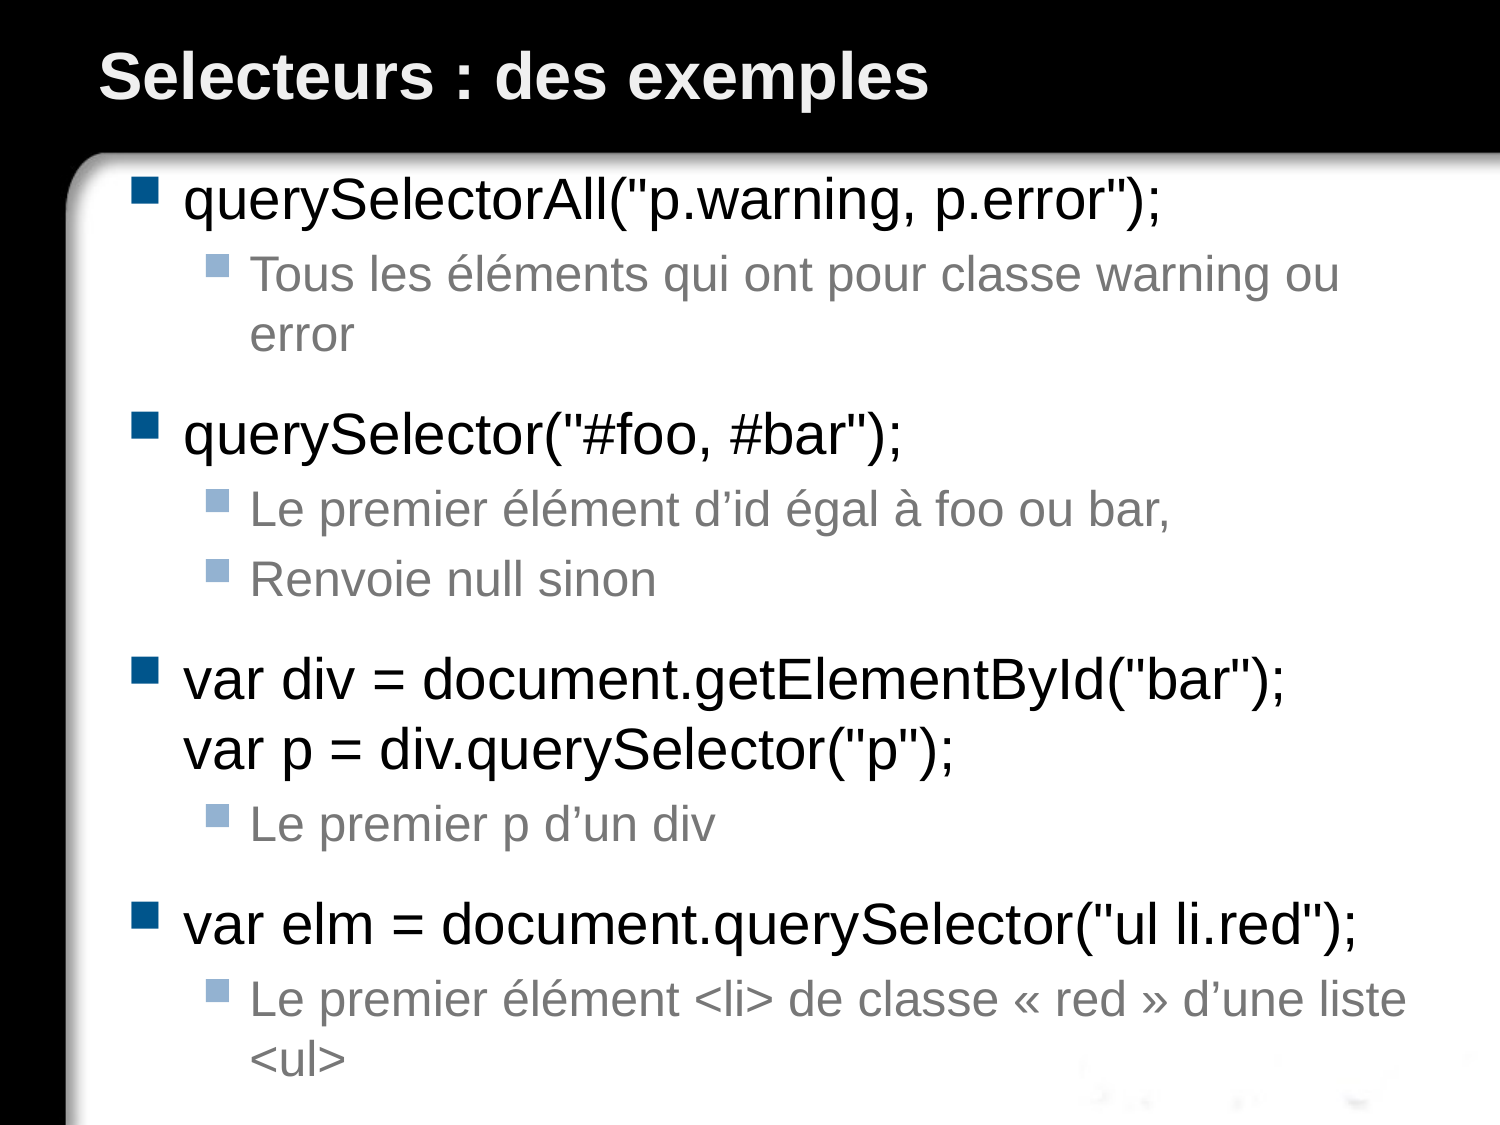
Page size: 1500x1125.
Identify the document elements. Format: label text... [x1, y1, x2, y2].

title Selecteurs : des exemples [83, 28, 1472, 117]
list querySelectorAll("p.warning, p.error"); Tous les éléments qui ont pour classe warning ou error querySelector("#foo, #bar"); Le premier élément d’id égal à foo ou bar, Renvoie null sinon var div = document.getElementById("bar"); var p = div.querySelector("p"); Le premier p d’un div var elm = document.querySelector("ul li.red"); Le premier élément <li> de classe « red » d’une liste <ul> [112, 153, 1426, 929]
picture [0, 0, 1500, 1125]
